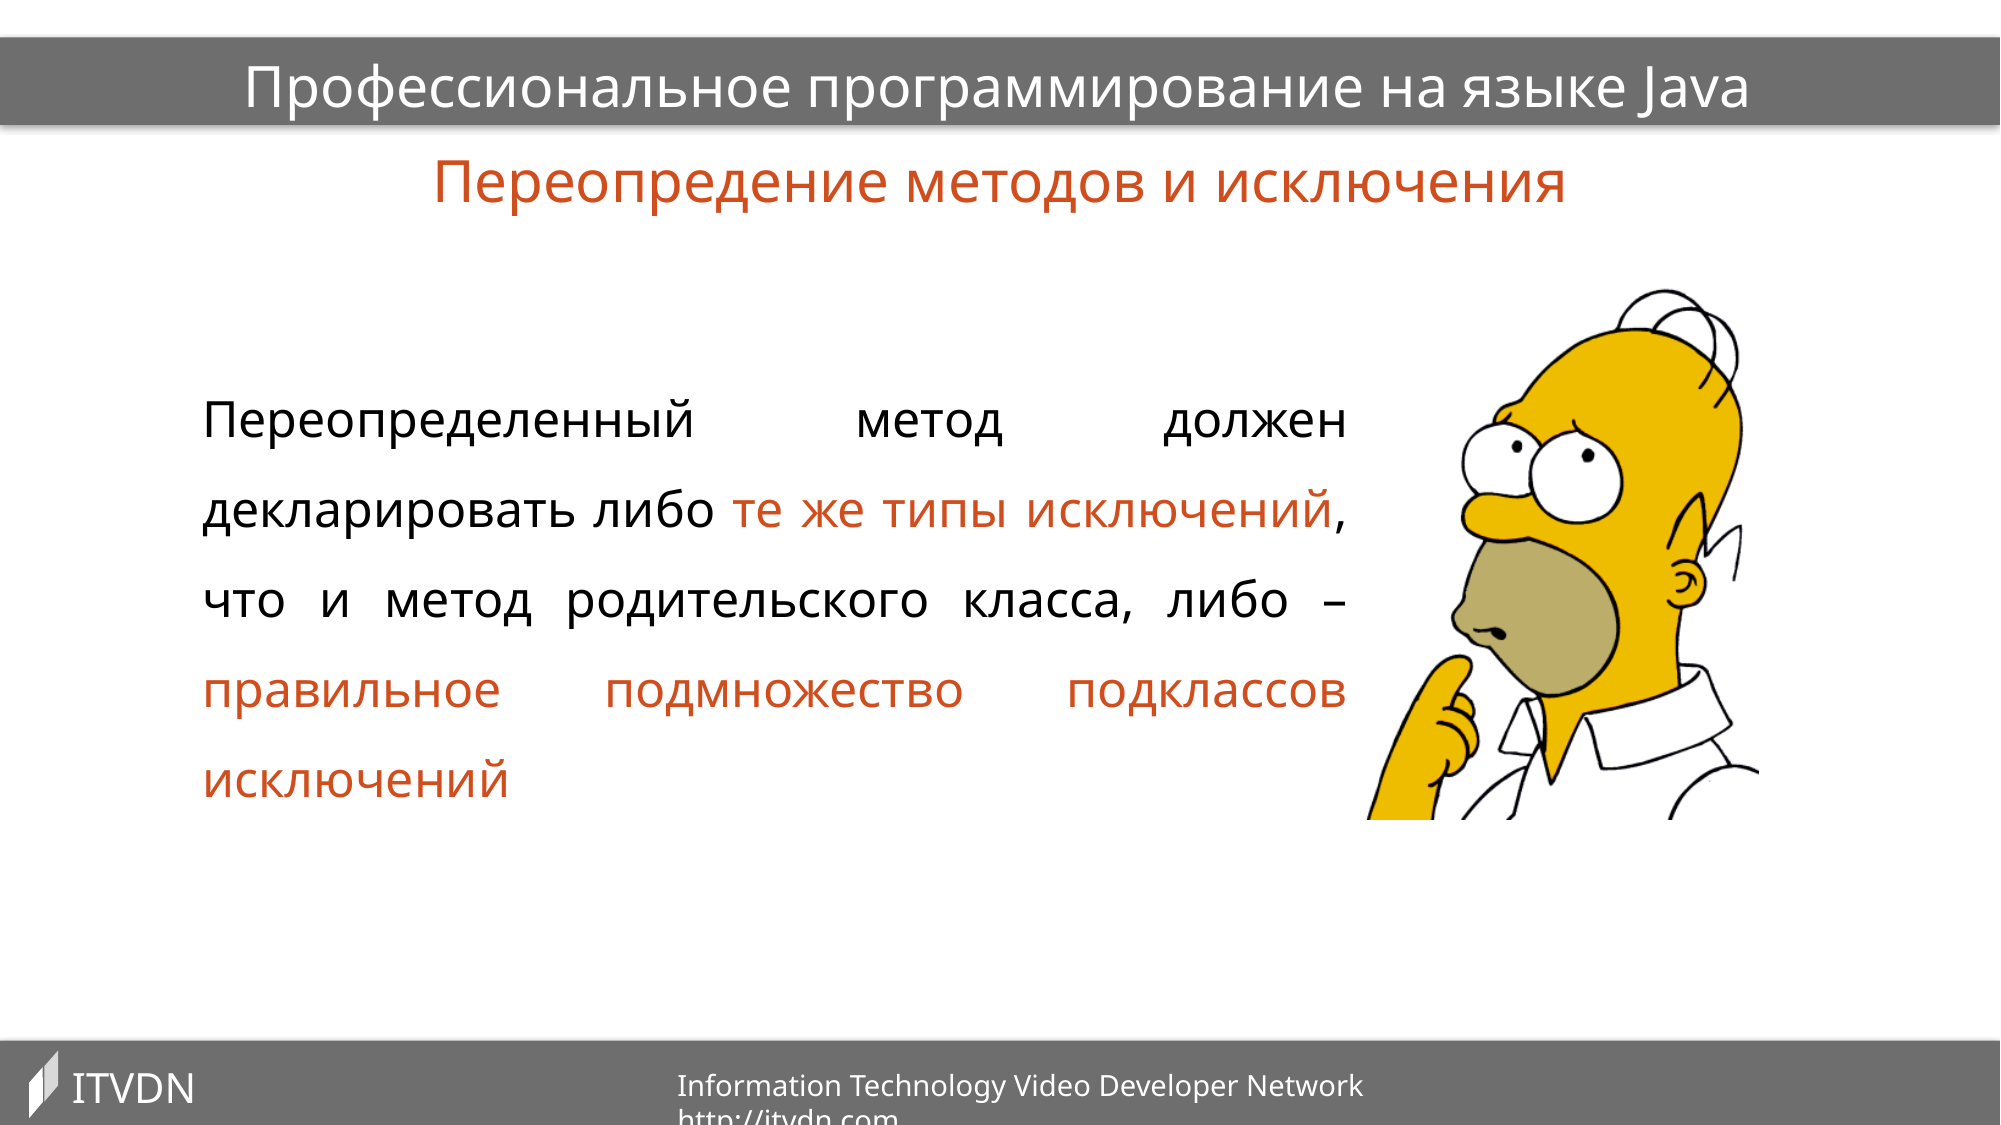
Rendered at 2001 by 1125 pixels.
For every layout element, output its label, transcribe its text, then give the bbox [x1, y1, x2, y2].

text_box [0, 34, 2000, 128]
text_box Переопредение методов и исключения [324, 138, 1675, 225]
text_box Переопределенный метод должен декларировать либо те же типы исключений, что и метод родительского класса, либо – правильное подмножество подклассов исключений [187, 349, 1363, 905]
text_box ITVDN [62, 1054, 212, 1120]
picture [1349, 284, 1760, 820]
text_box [28, 1050, 59, 1119]
text_box Профессиональное программирование на языке Java [207, 37, 1788, 132]
text_box Information Technology Video Developer Network http://itvdn.com [662, 1059, 1963, 1125]
text_box [0, 1037, 2000, 1125]
